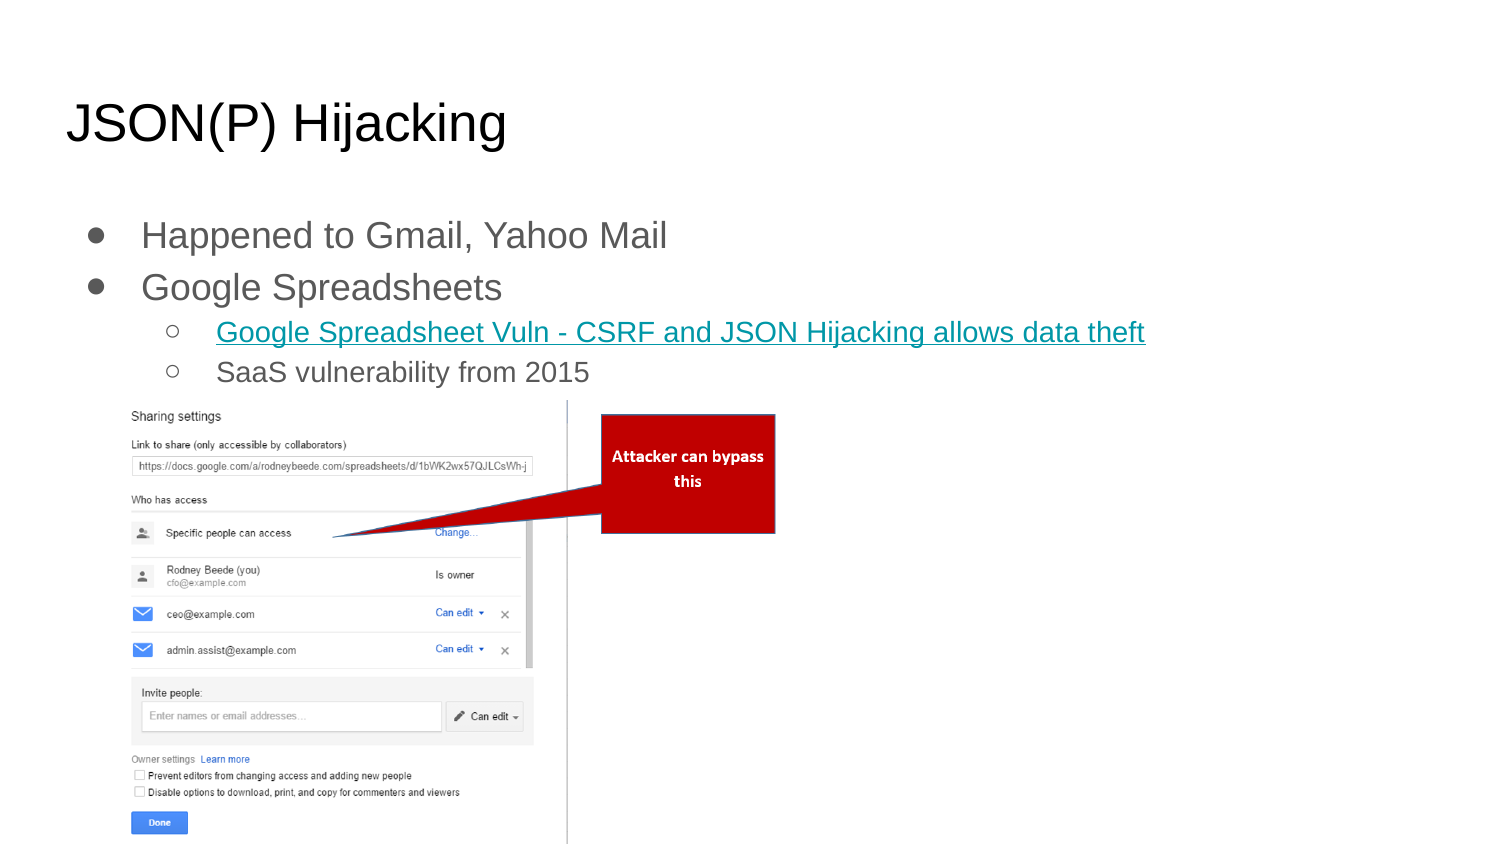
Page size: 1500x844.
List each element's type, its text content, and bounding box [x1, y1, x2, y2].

title JSON(P) Hijacking [51, 72, 1449, 167]
list Happened to Gmail, Yahoo Mail Google Spreadsheets Google Spreadsheet Vuln - CSRF and JSON Hijacking allows data theft SaaS vulnerability from 2015 [51, 189, 1449, 750]
picture [113, 400, 782, 844]
